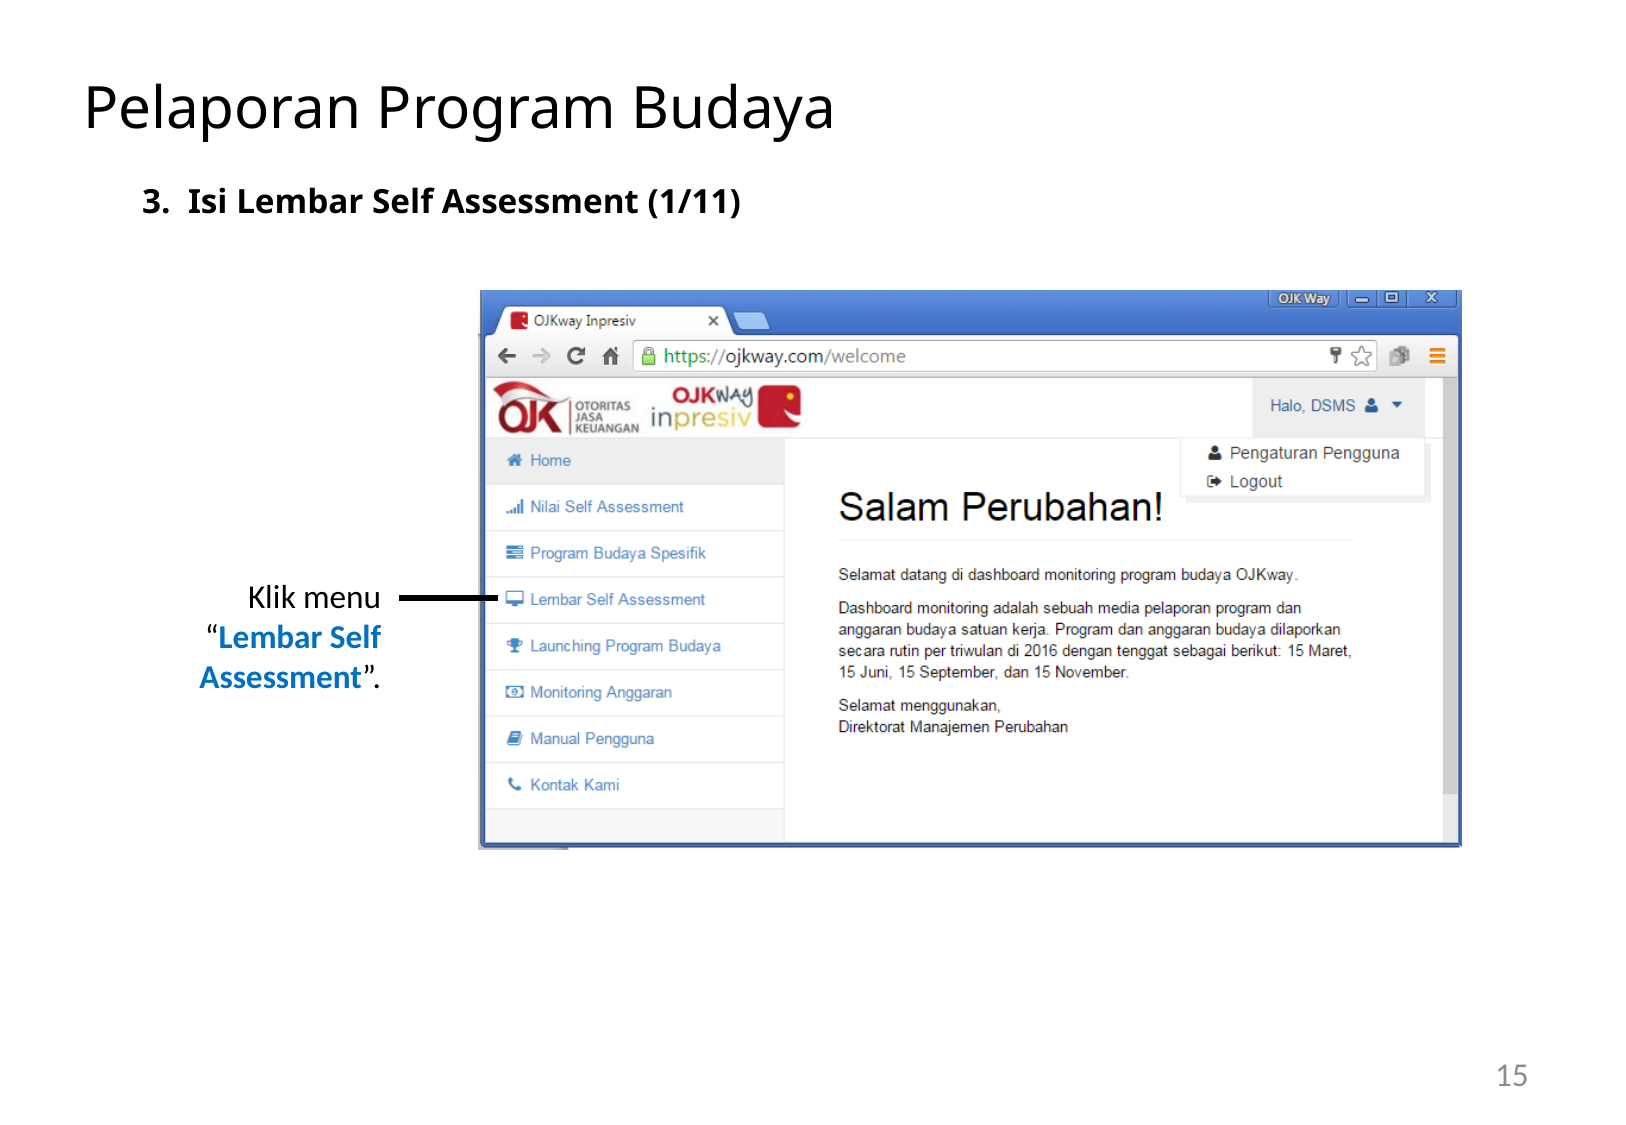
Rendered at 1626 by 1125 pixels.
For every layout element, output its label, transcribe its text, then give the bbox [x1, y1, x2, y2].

text_box 3. Isi Lembar Self Assessment (1/11) [127, 172, 1108, 228]
text_box Klik menu “Lembar Self Assessment”. [21, 567, 396, 703]
slide_number 15 [1164, 1042, 1544, 1103]
picture [478, 290, 1462, 851]
text_box Pelaporan Program Budaya [68, 63, 1498, 148]
